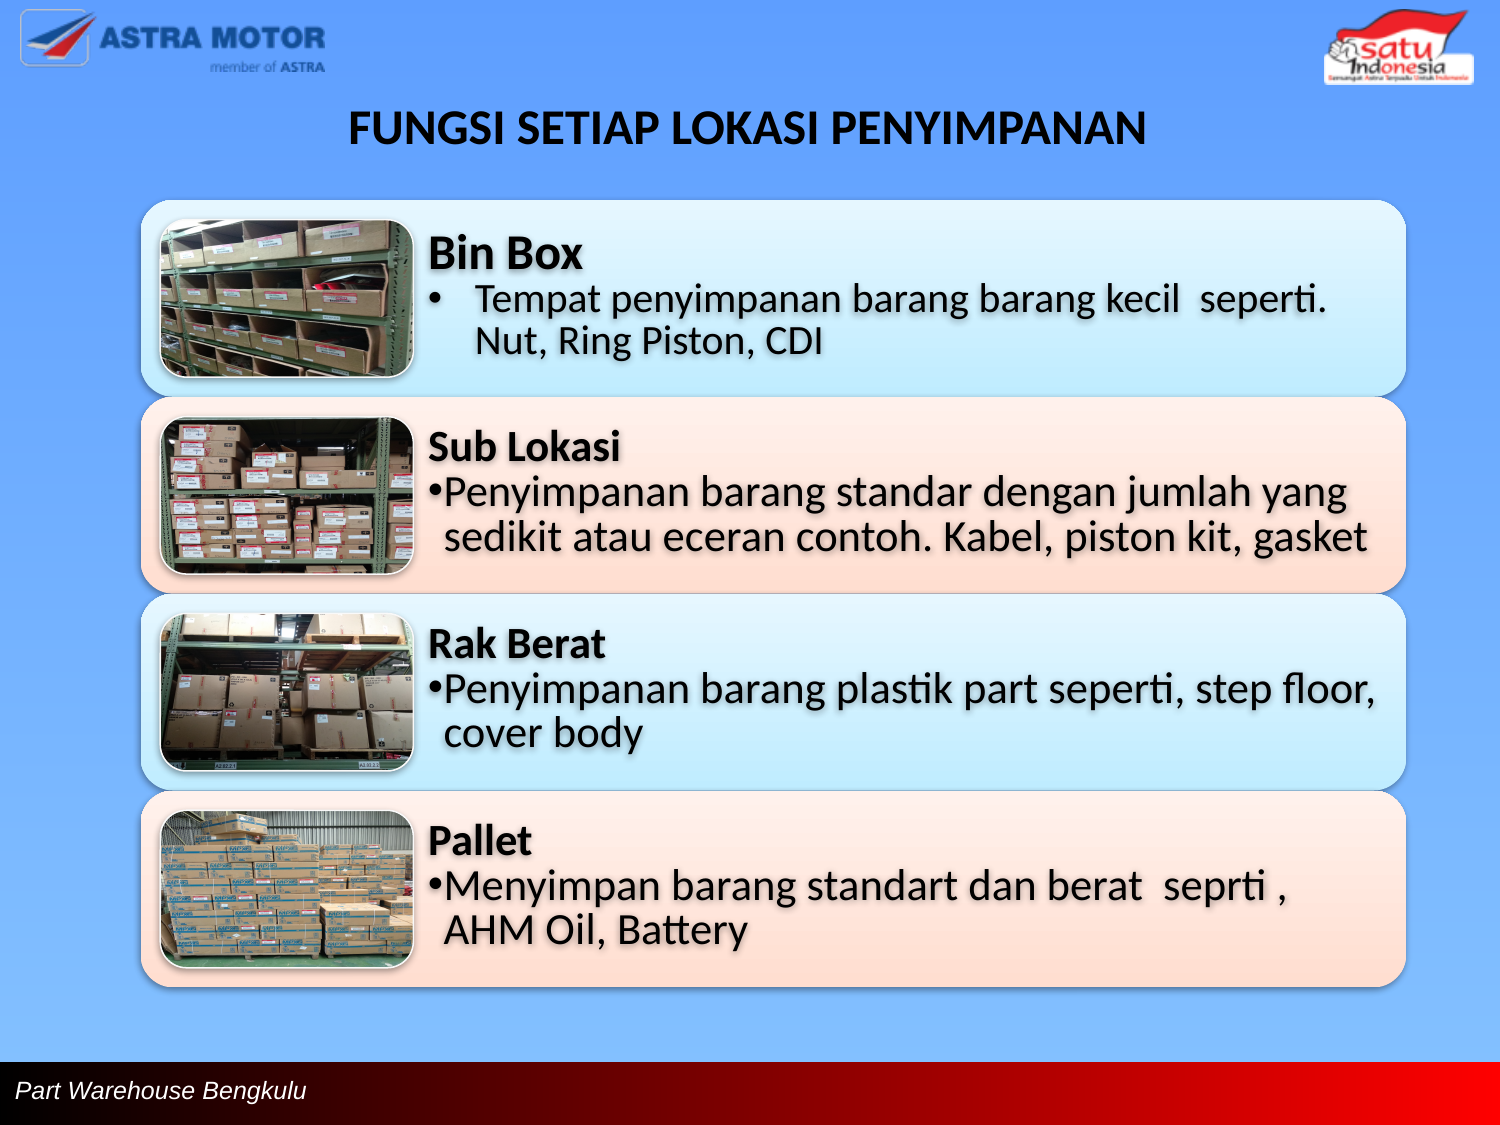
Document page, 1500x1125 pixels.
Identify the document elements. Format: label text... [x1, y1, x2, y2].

text_box FUNGSI SETIAP LOKASI PENYIMPANAN [82, 75, 1425, 190]
text_box Part Warehouse Bengkulu [0, 1067, 422, 1112]
picture [1324, 9, 1474, 85]
picture [20, 9, 326, 73]
text_box [0, 1062, 1500, 1125]
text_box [140, 199, 1407, 988]
